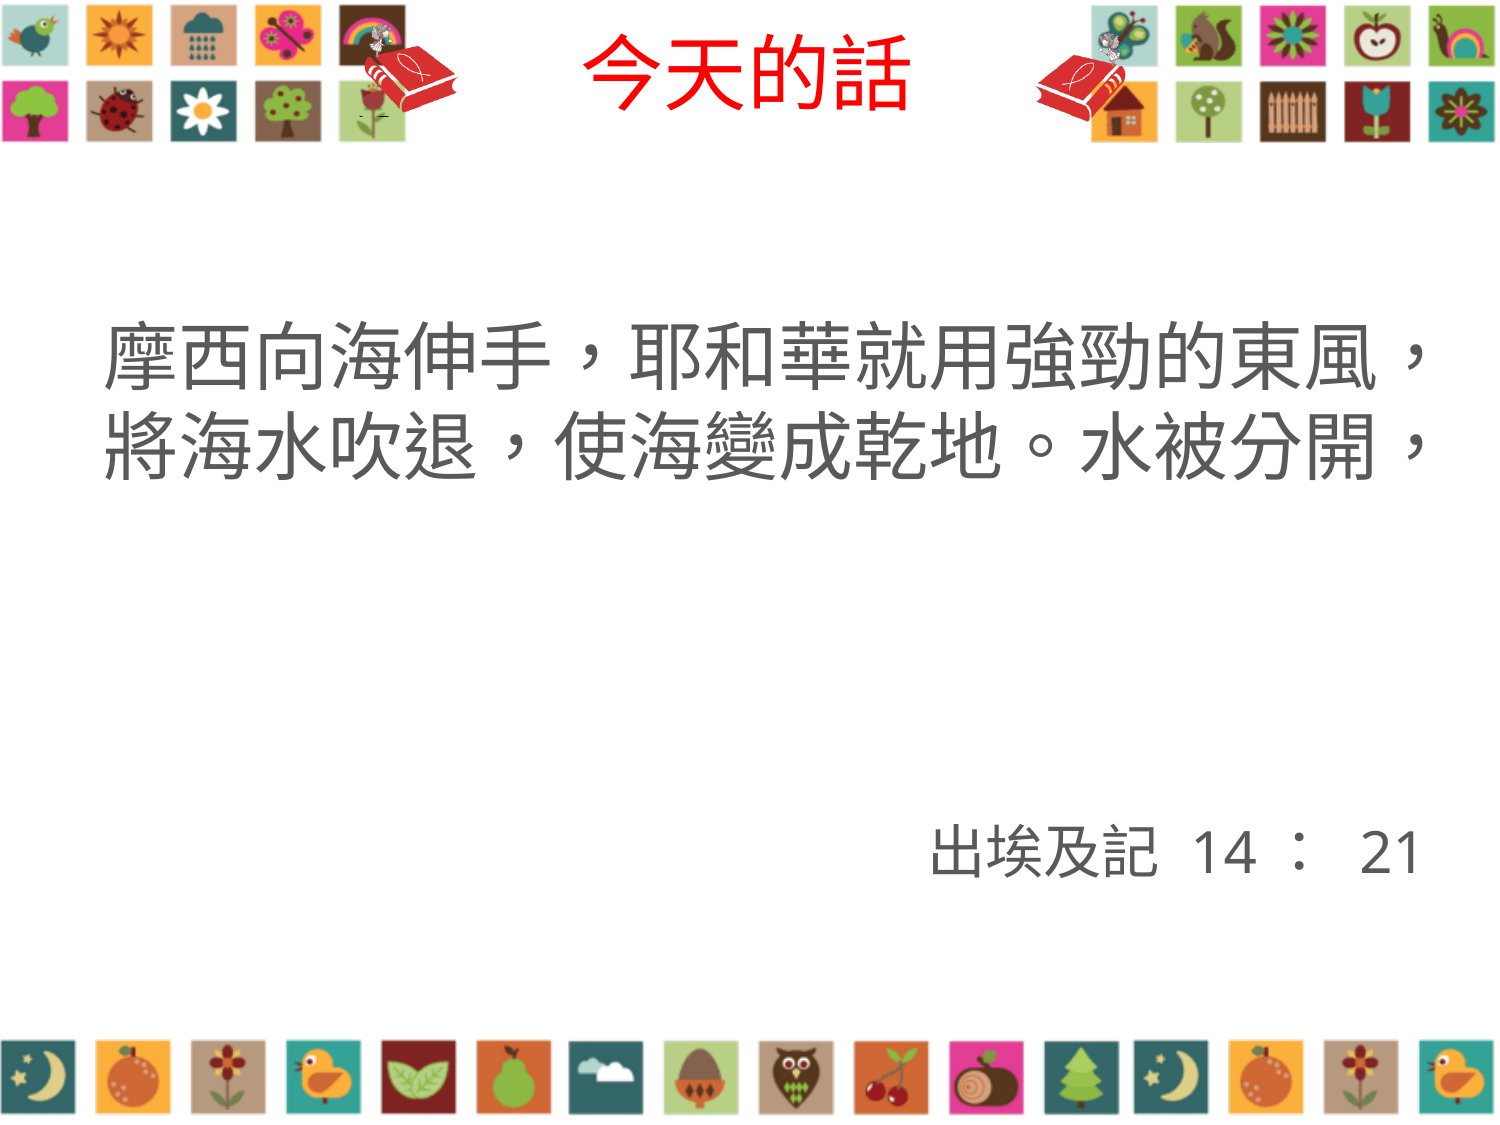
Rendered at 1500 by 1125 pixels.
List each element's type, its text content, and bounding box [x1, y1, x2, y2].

text_box 出埃及記 14： 21 [808, 807, 1441, 893]
picture [1003, 3, 1500, 150]
text_box 摩西向海伸手，耶和華就用強勁的東風，將海水吹退，使海變成乾地。水被分開， [88, 302, 1436, 498]
text_box 今天的話 [425, 13, 1078, 129]
picture [0, 3, 490, 150]
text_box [0, 1028, 1500, 1118]
